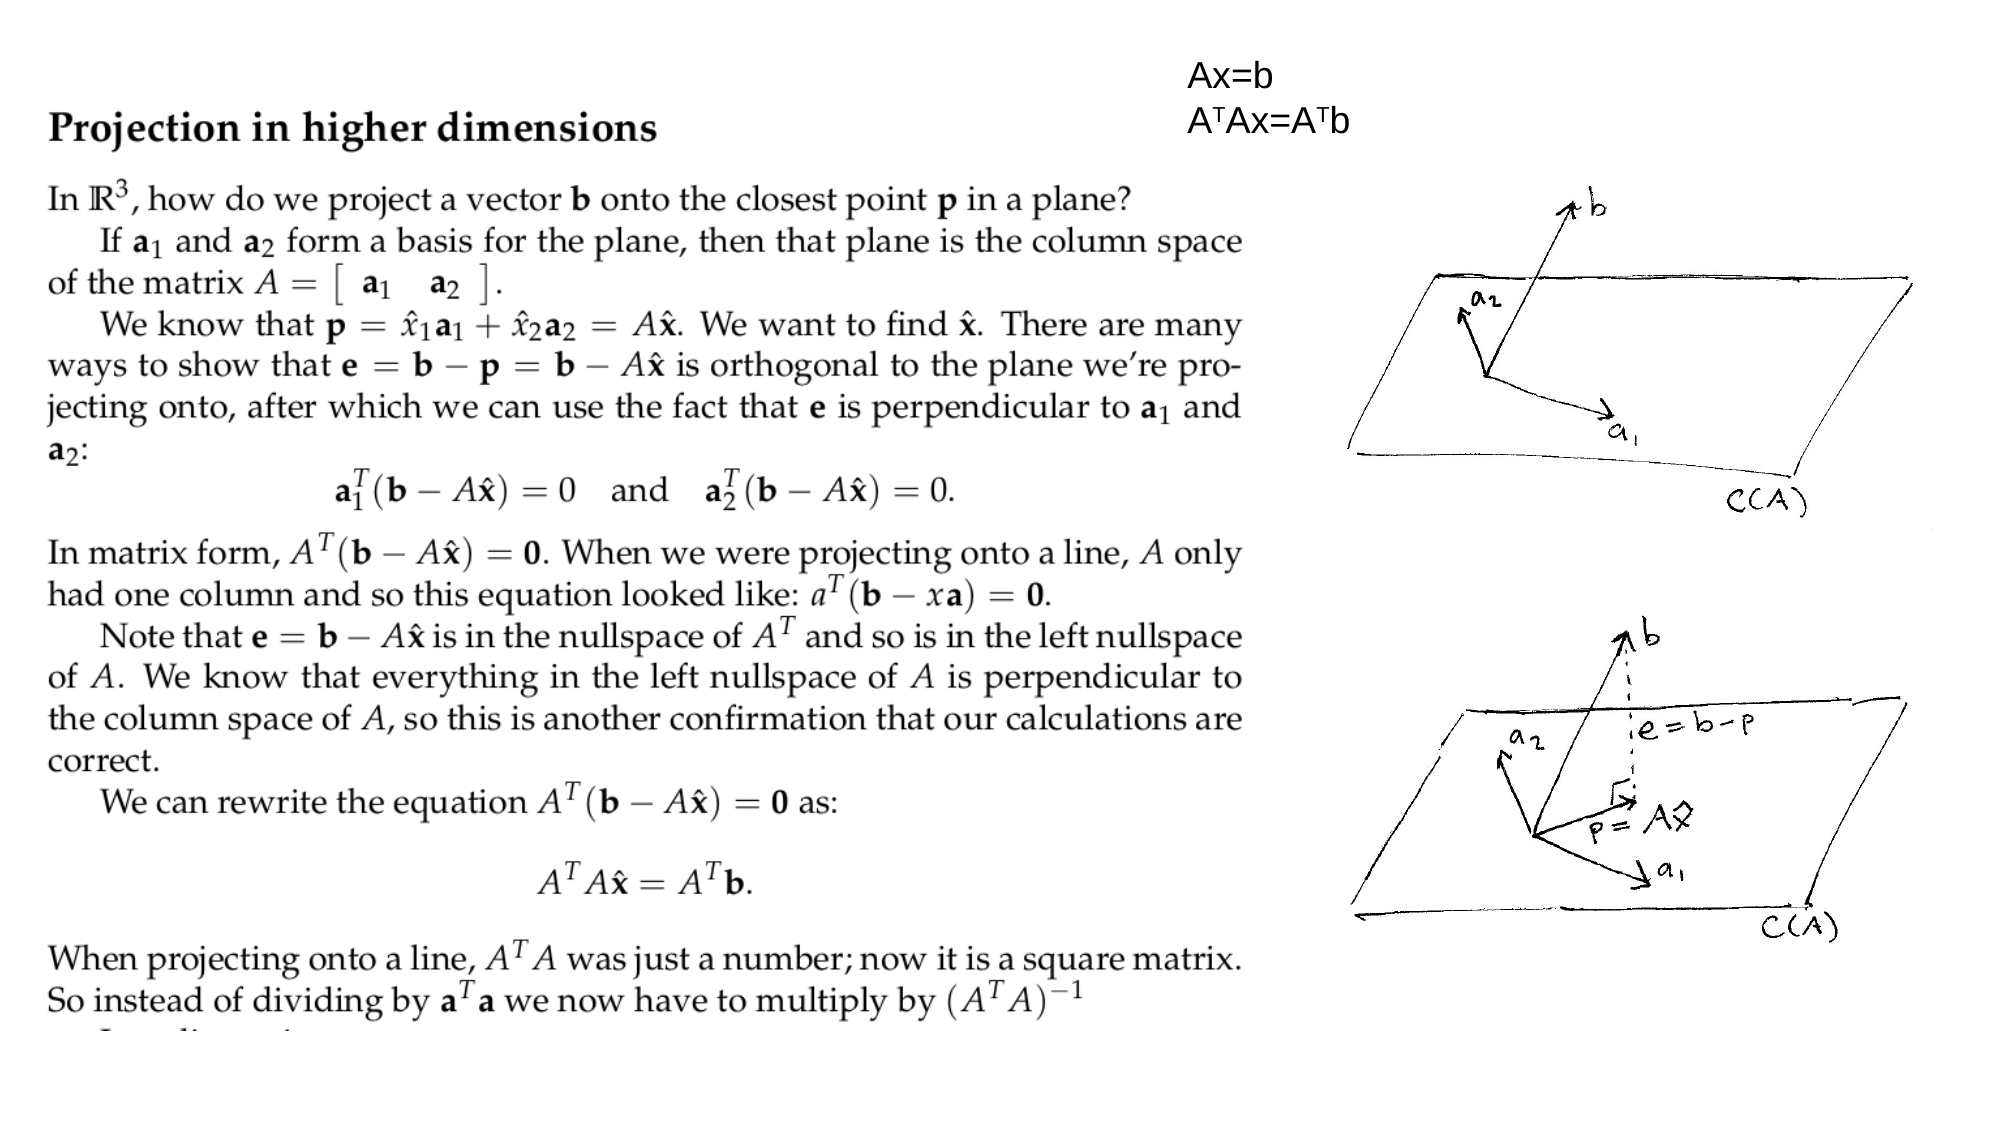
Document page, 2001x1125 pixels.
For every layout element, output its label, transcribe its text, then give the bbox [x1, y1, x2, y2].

picture [1340, 610, 1923, 951]
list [40, 94, 1255, 1031]
text_box Ax=b ATAx=ATb [1172, 43, 1629, 149]
picture [1330, 169, 1933, 531]
